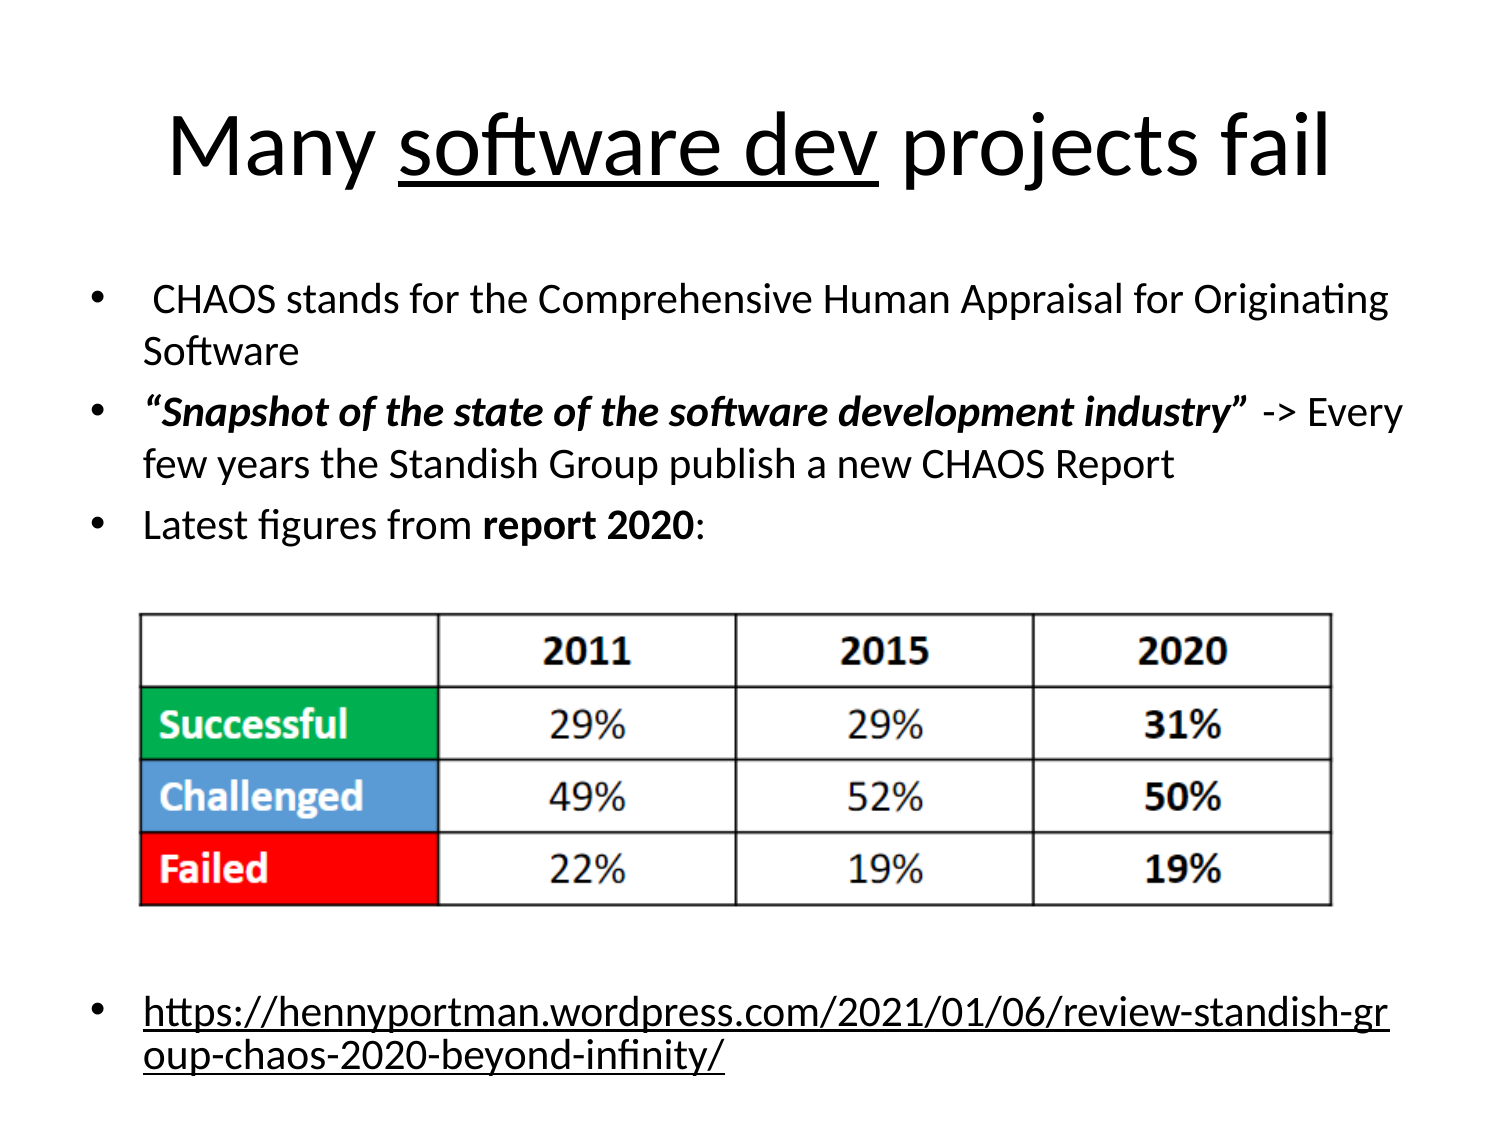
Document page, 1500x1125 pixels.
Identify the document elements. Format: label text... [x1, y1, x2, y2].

list CHAOS stands for the Comprehensive Human Appraisal for Originating Software “Snapshot of the state of the software development industry” -> Every few years the Standish Group publish a new CHAOS Report Latest figures from report 2020: https://hennyportman.wordpress.com/2021/01/06/review-standish-group-chaos-2020-beyond-infinity/ [75, 262, 1425, 1100]
title Many software dev projects fail [75, 45, 1425, 233]
picture [124, 596, 1340, 913]
